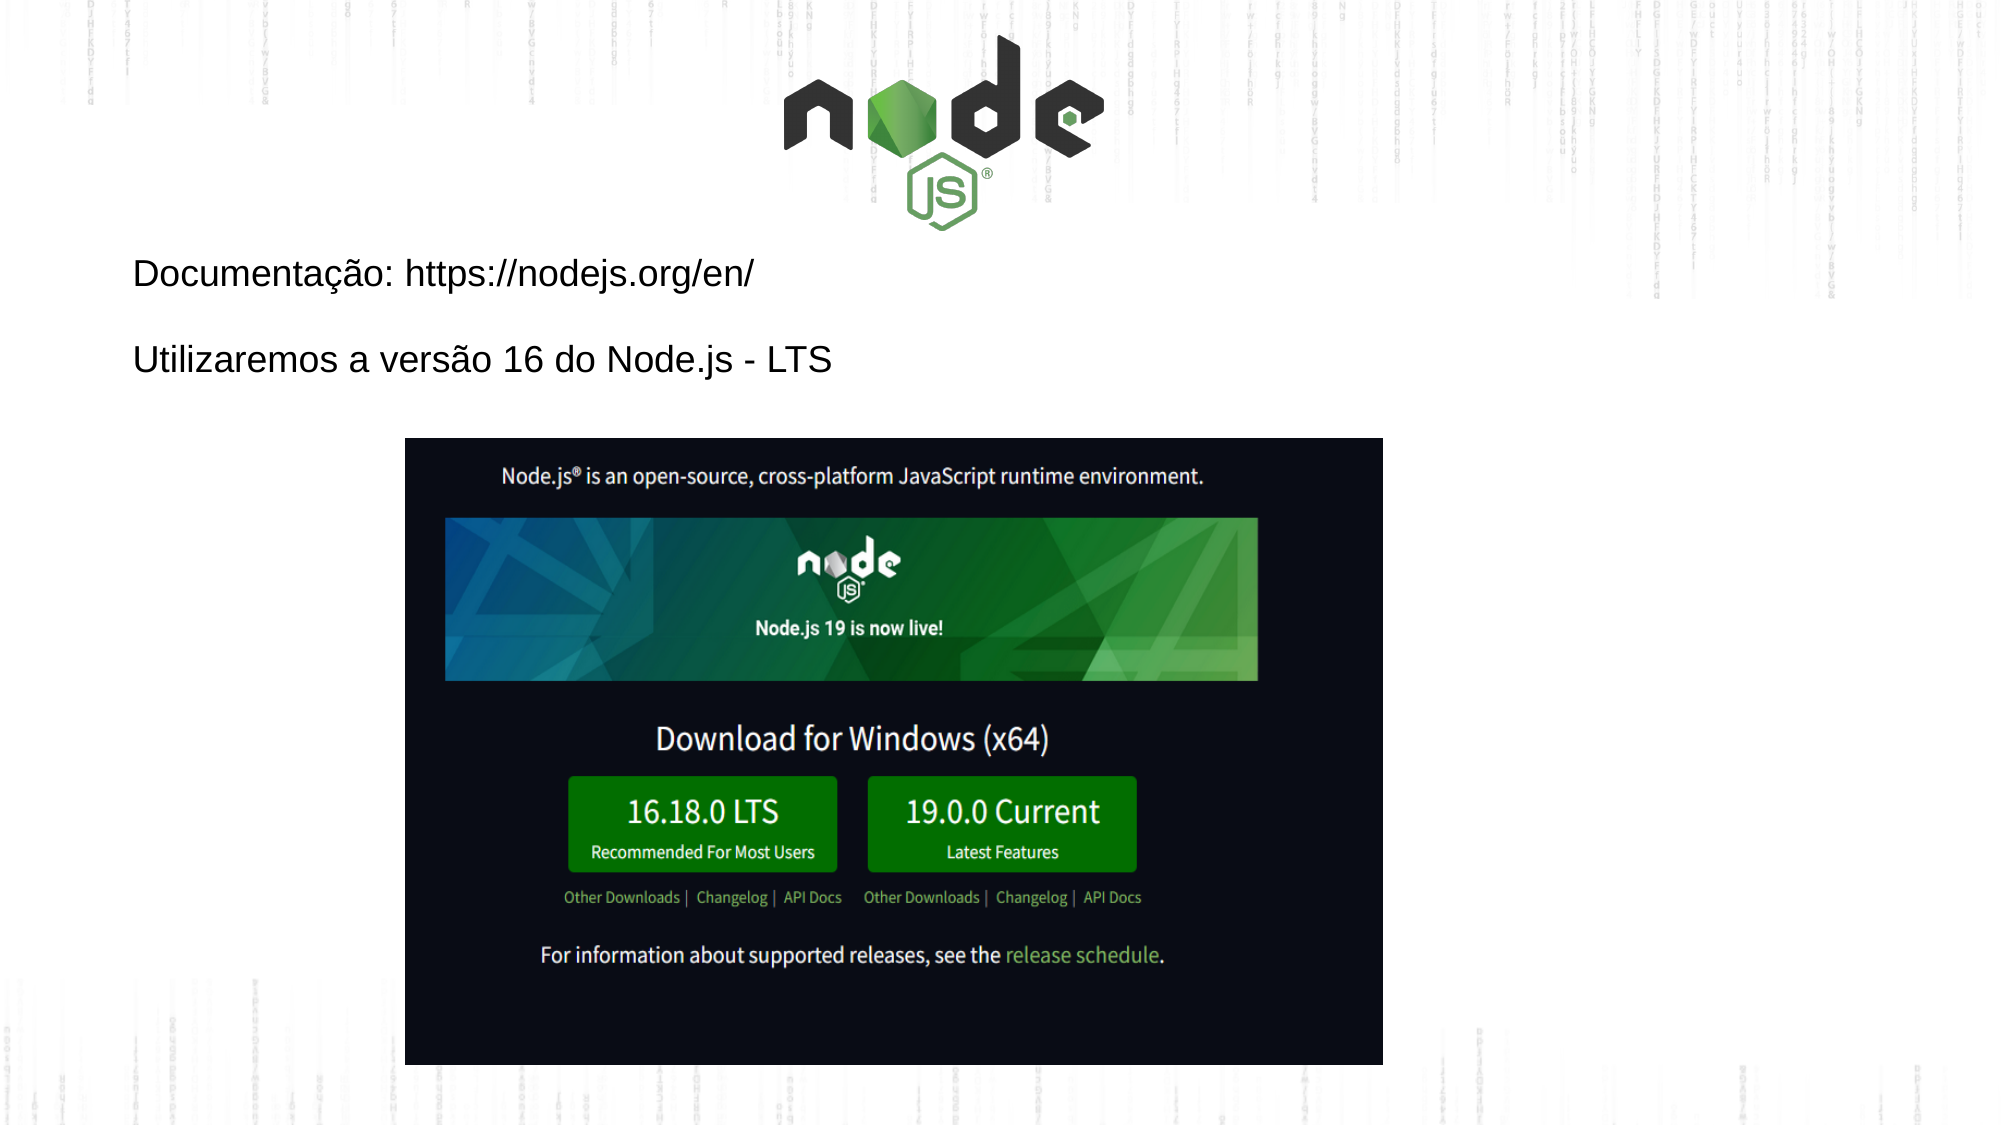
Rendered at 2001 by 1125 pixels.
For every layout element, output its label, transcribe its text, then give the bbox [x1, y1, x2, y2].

text_box Utilizaremos a versão 16 do Node.js - LTS [117, 327, 1121, 387]
text_box Documentação: https://nodejs.org/en/ [117, 241, 1936, 302]
picture [1, 0, 2000, 299]
picture [1, 438, 2000, 1125]
